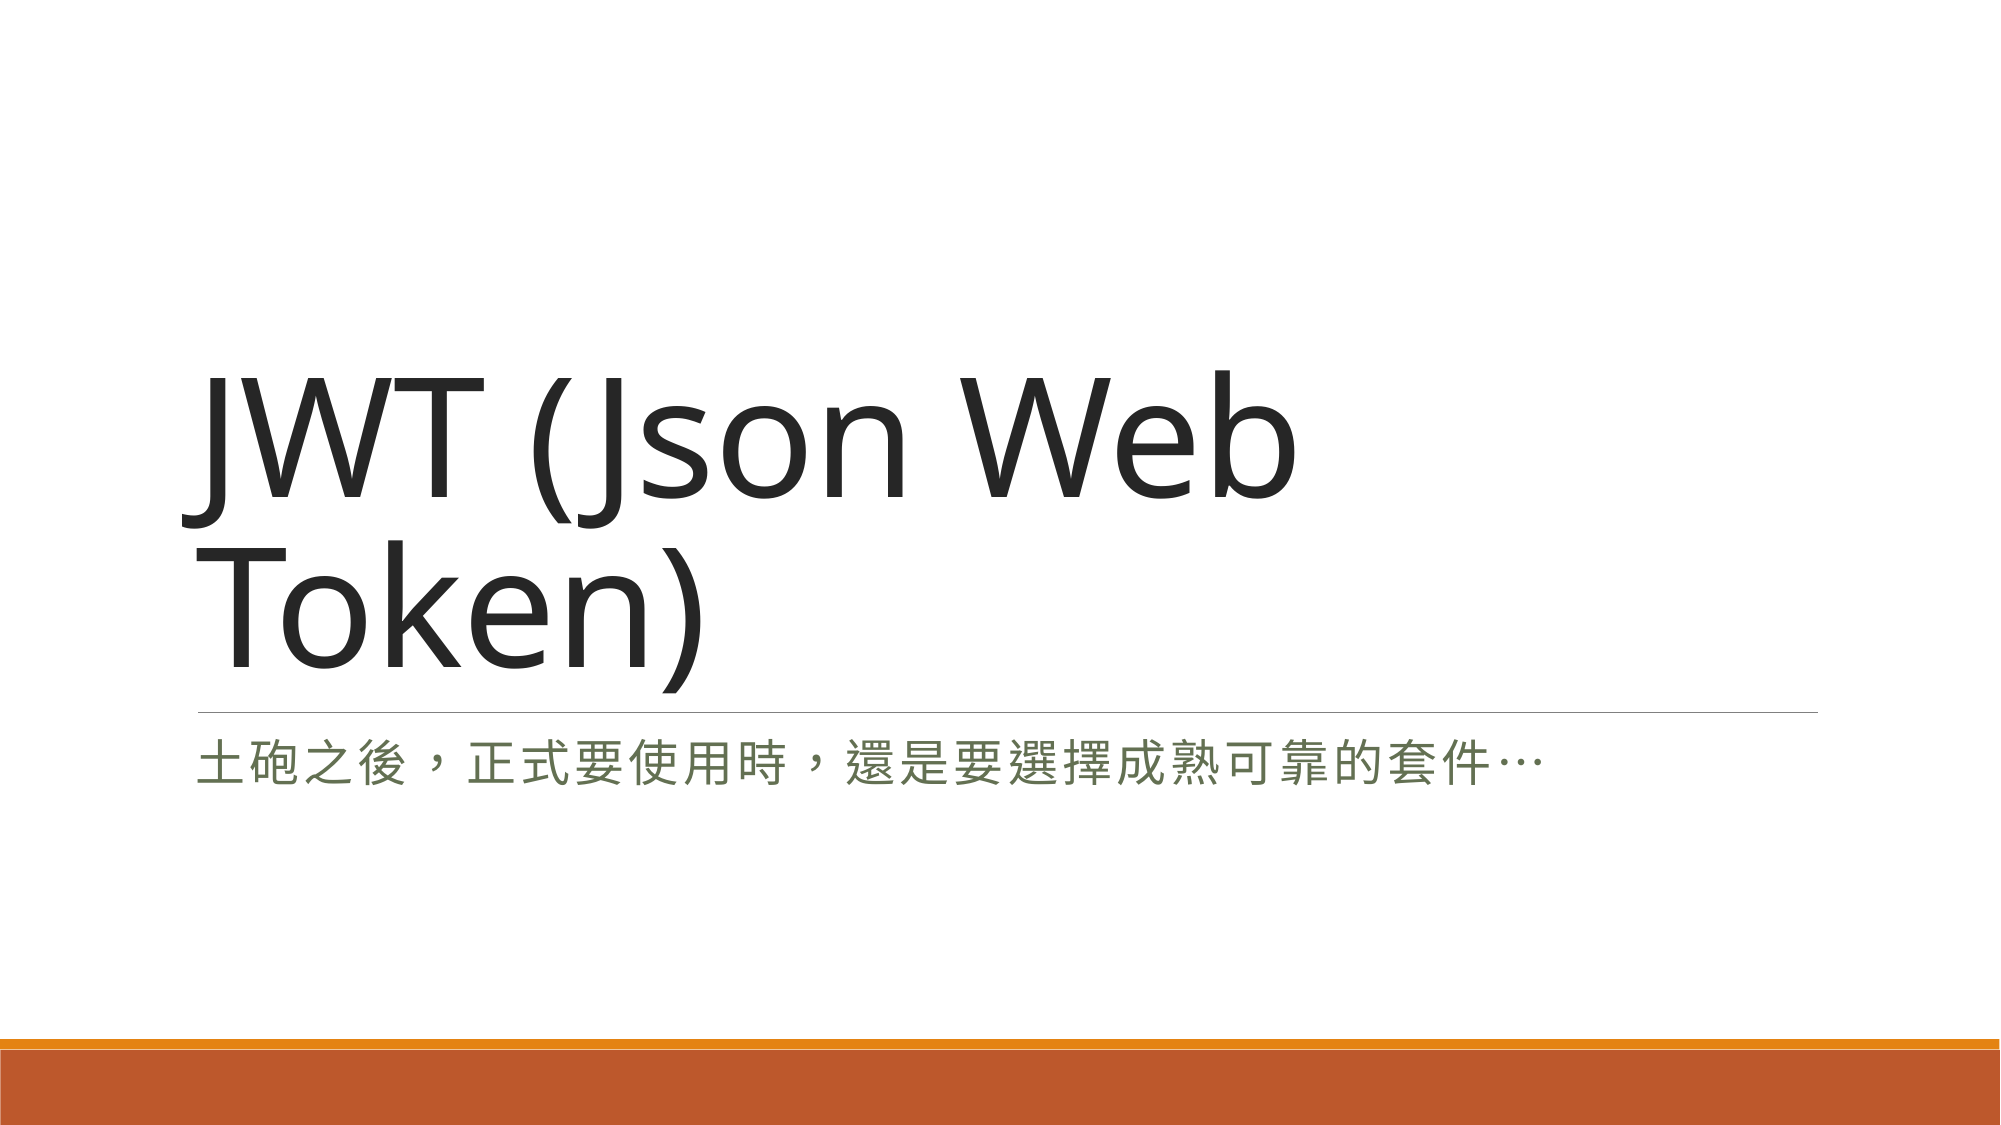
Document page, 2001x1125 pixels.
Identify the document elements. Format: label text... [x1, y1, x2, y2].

subtitle 土砲之後，正式要使用時，還是要選擇成熟可靠的套件… [180, 730, 1831, 919]
title JWT (Json Web Token) [180, 124, 1830, 710]
